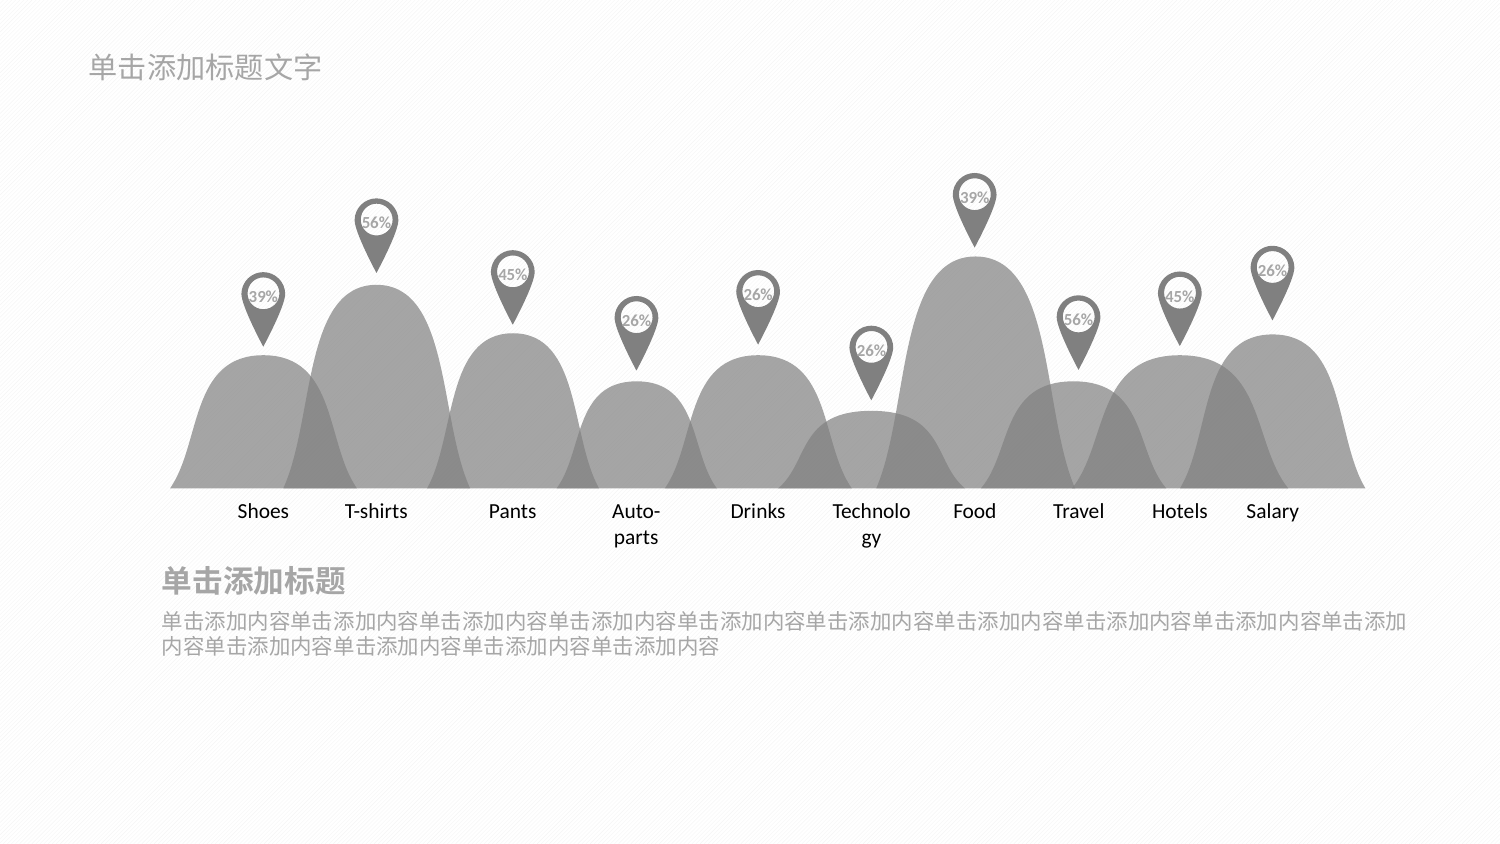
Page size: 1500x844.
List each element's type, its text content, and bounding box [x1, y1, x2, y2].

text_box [841, 325, 870, 401]
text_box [1242, 245, 1303, 321]
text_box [556, 381, 718, 558]
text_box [283, 284, 471, 532]
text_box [233, 271, 294, 347]
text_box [777, 410, 966, 558]
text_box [482, 249, 544, 325]
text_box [169, 355, 277, 532]
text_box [1080, 295, 1110, 353]
text_box 单击添加标题文字 [77, 43, 335, 90]
text_box 单击添加内容单击添加内容单击添加内容单击添加内容单击添加内容单击添加内容单击添加内容单击添加内容单击添加内容单击添加内容单击添加内容单击添加内容单击添加内容单击添加内容 [146, 600, 1432, 699]
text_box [875, 256, 1076, 532]
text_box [728, 269, 789, 345]
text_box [664, 355, 852, 532]
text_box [944, 172, 1006, 248]
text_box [606, 295, 667, 371]
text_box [1149, 271, 1211, 347]
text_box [1071, 355, 1174, 532]
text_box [1179, 334, 1366, 532]
text_box 单击添加标题 [146, 537, 552, 624]
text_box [980, 381, 1066, 532]
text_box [346, 198, 407, 274]
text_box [426, 333, 600, 532]
